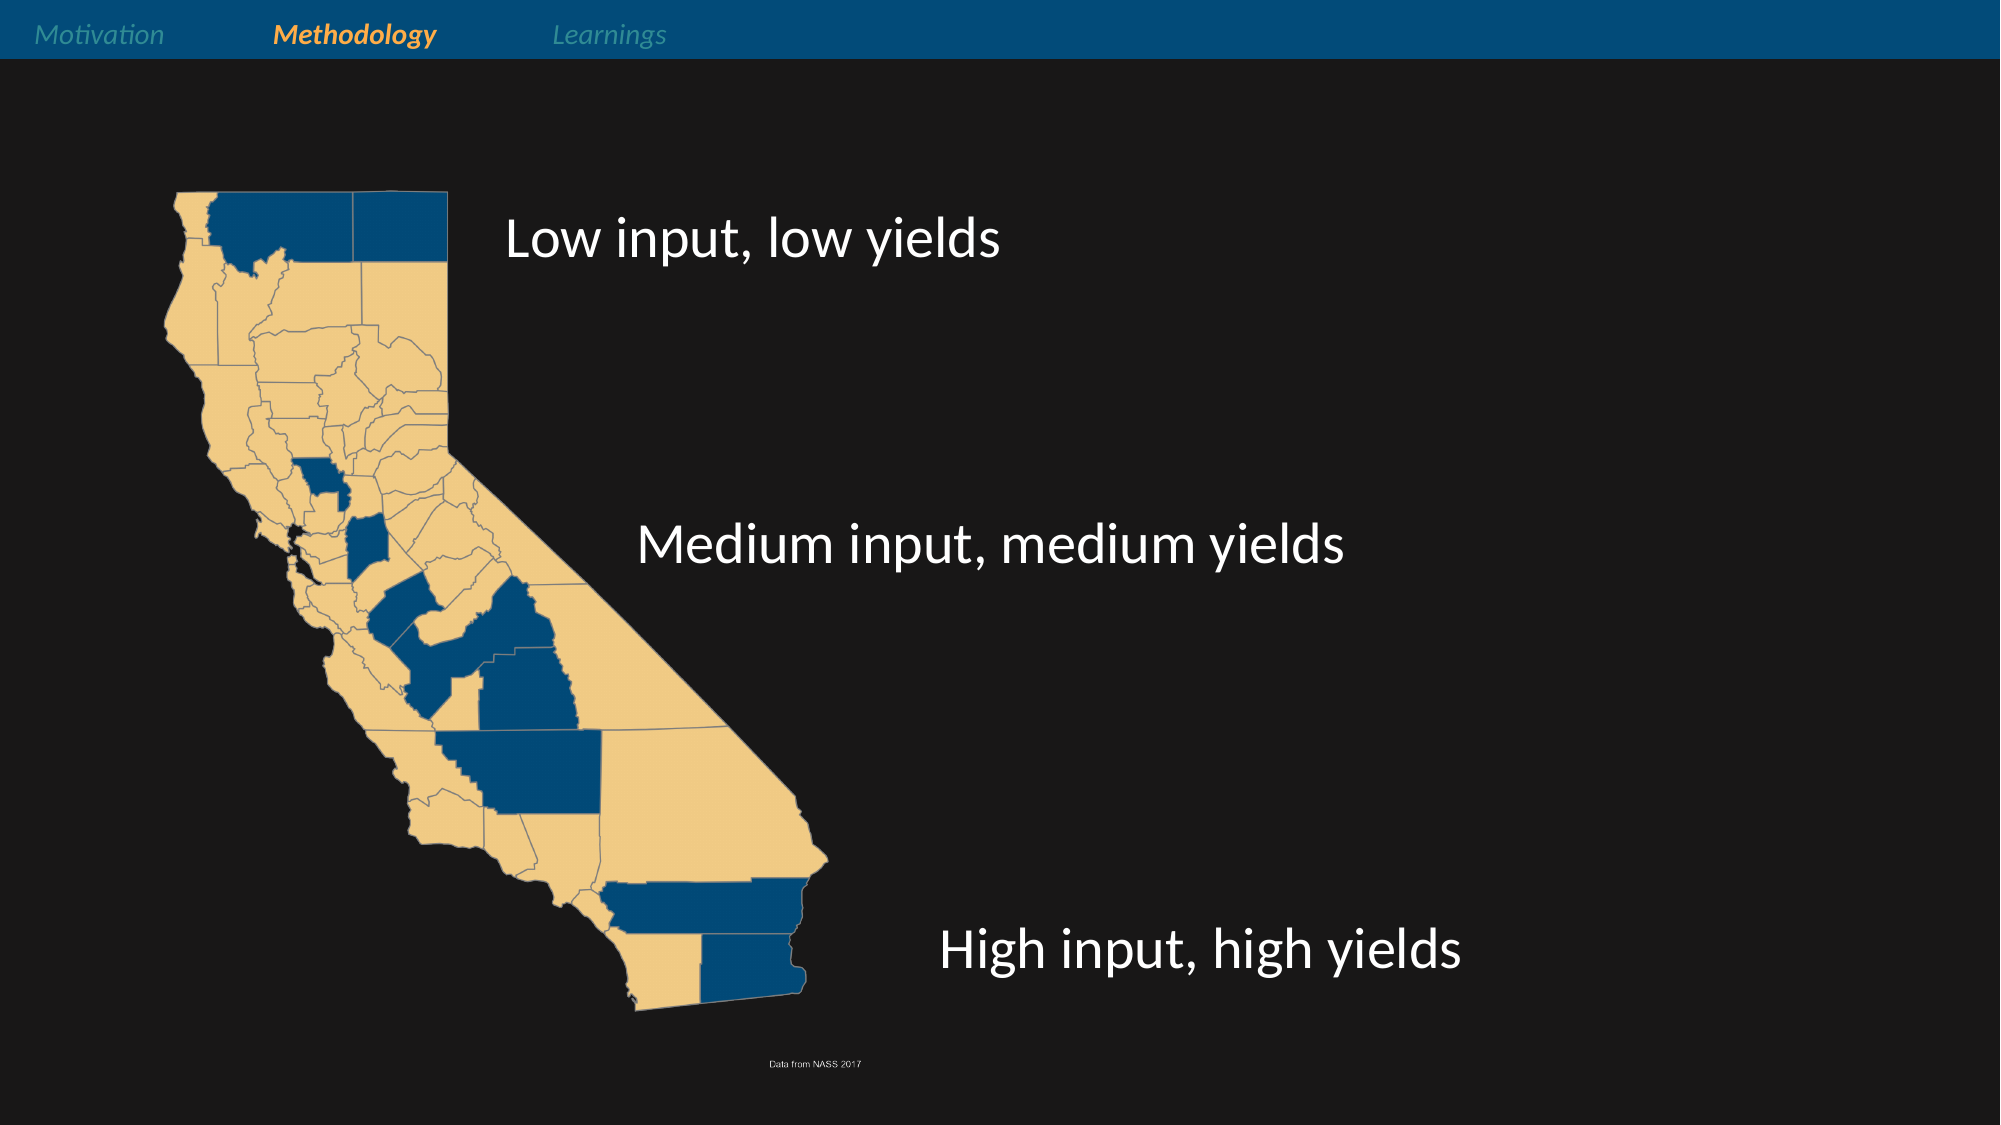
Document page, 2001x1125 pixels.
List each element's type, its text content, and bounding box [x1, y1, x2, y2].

picture [122, 144, 867, 1075]
text_box Medium input, medium yields [867, 497, 1361, 583]
text_box High input, high yields [925, 902, 1478, 988]
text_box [0, 0, 2000, 59]
text_box Low input, low yields [867, 191, 1017, 277]
